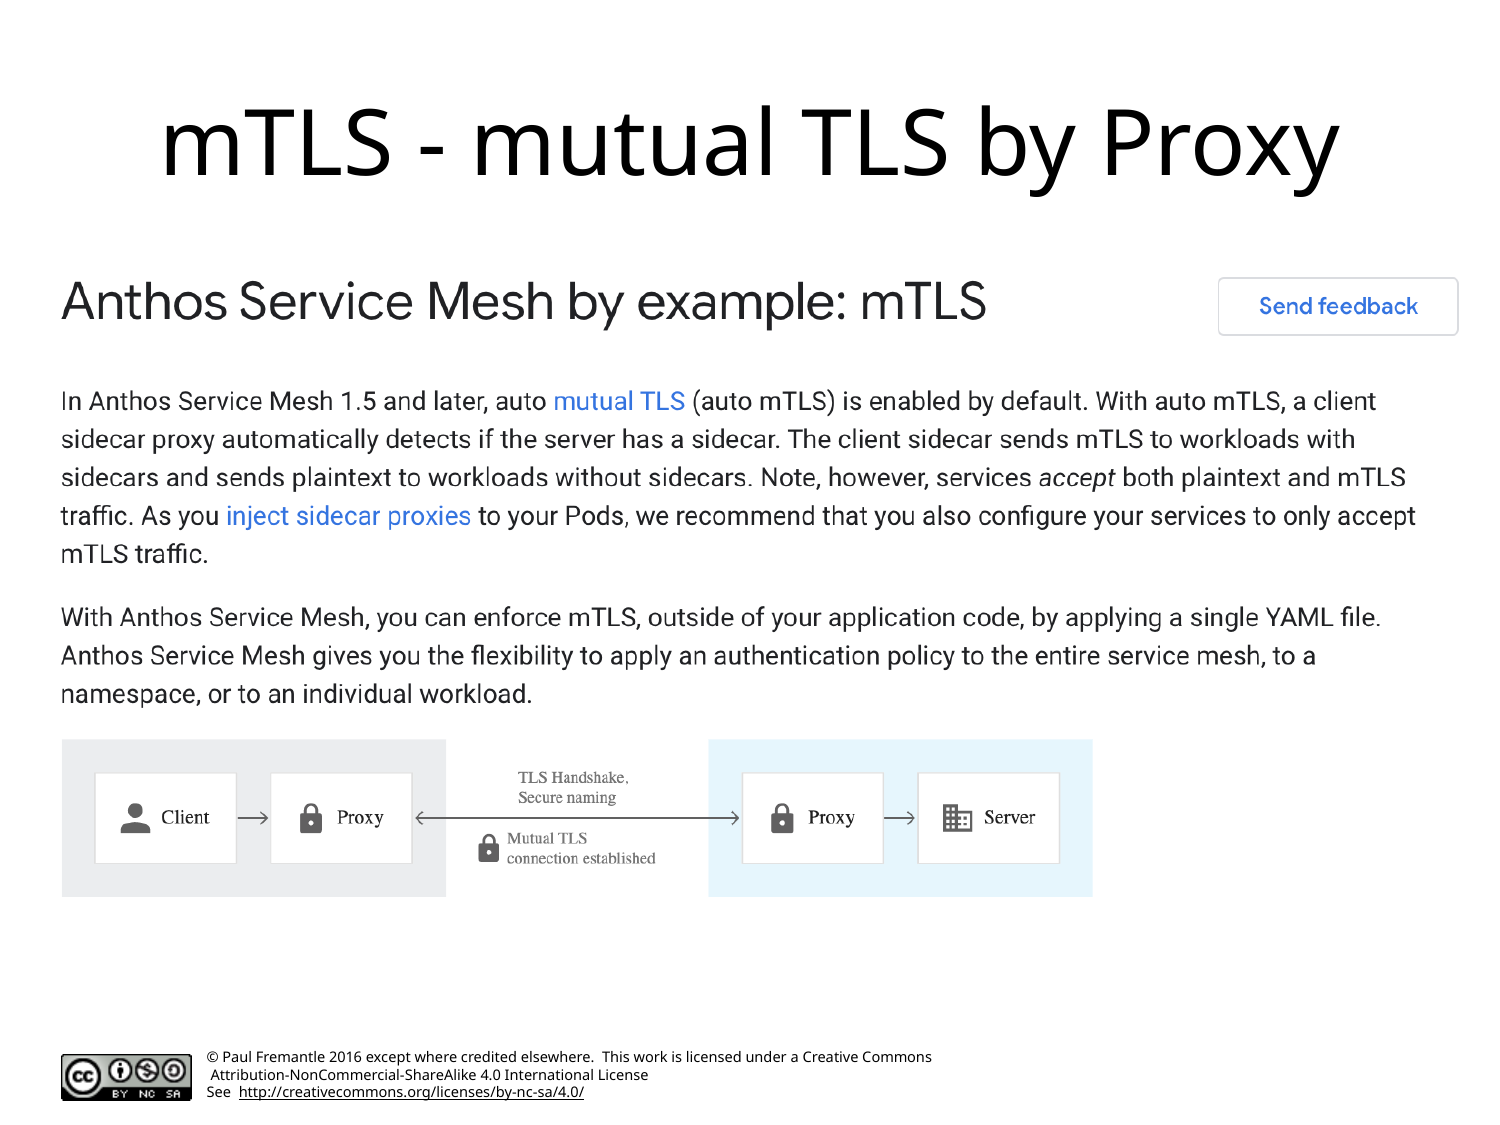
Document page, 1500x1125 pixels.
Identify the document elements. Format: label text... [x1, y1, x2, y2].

picture [24, 257, 1476, 933]
picture [61, 1054, 192, 1101]
title mTLS - mutual TLS by Proxy [75, 45, 1425, 233]
